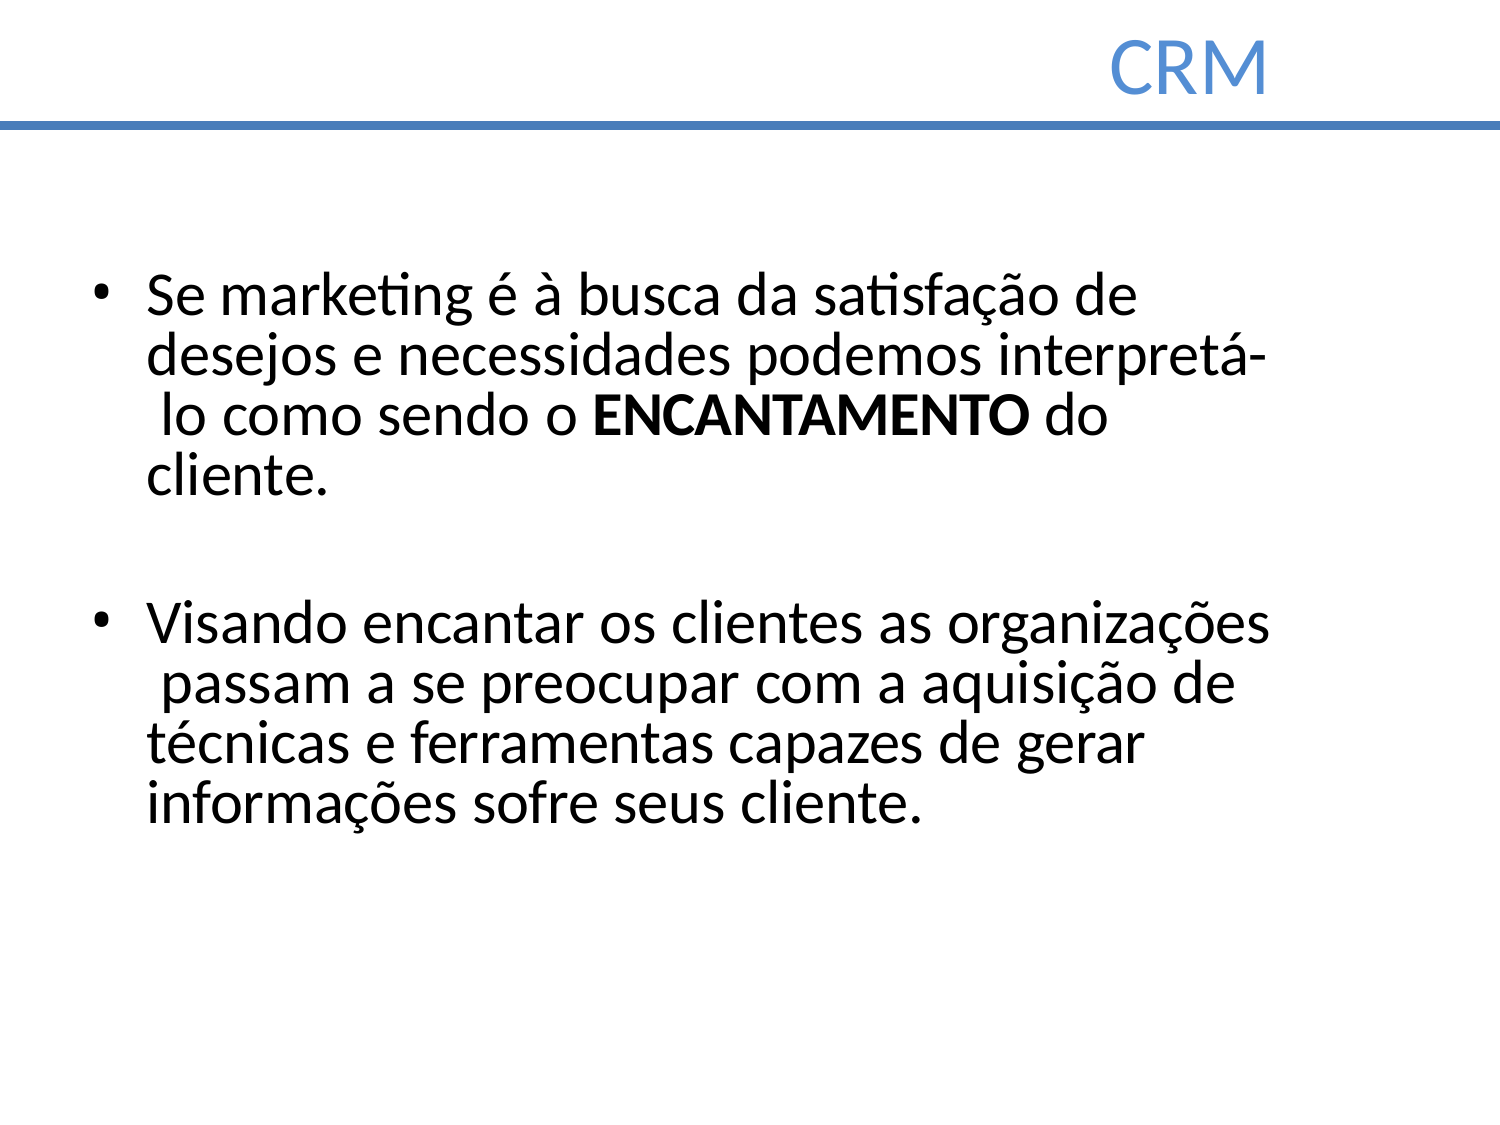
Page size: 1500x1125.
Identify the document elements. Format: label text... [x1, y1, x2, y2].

text_box Se marketing é à busca da satisfação de desejos e necessidades podemos interpretá- lo como sendo o ENCANTAMENTO do cliente. Visando encantar os clientes as organizações passam a se preocupar com a aquisição de técnicas e ferramentas capazes de gerar informações sofre seus cliente. [87, 250, 1279, 836]
title CRM [226, 8, 1273, 199]
